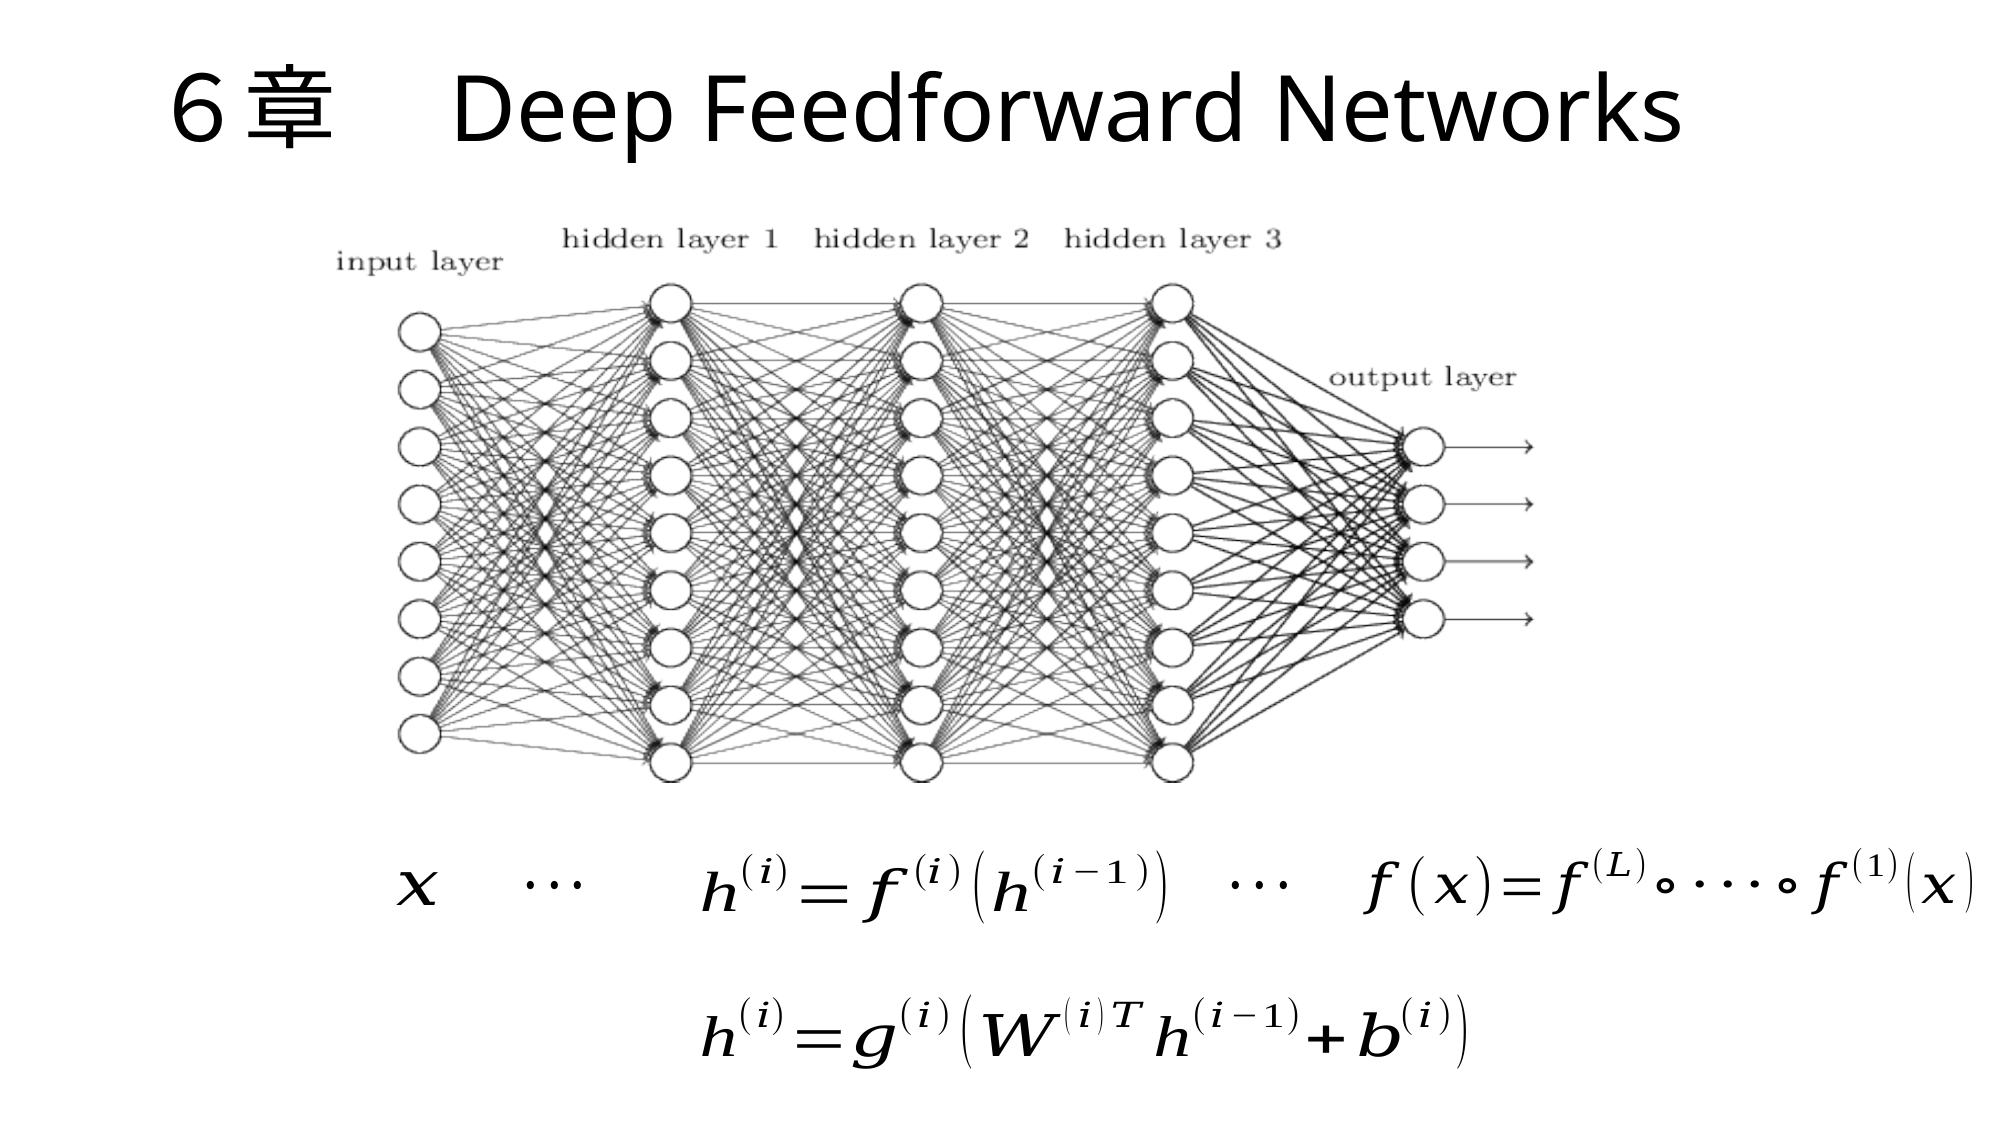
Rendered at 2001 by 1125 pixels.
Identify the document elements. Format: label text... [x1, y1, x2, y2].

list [325, 218, 1564, 783]
title ６章 Deep Feedforward Networks [137, 2, 1863, 221]
